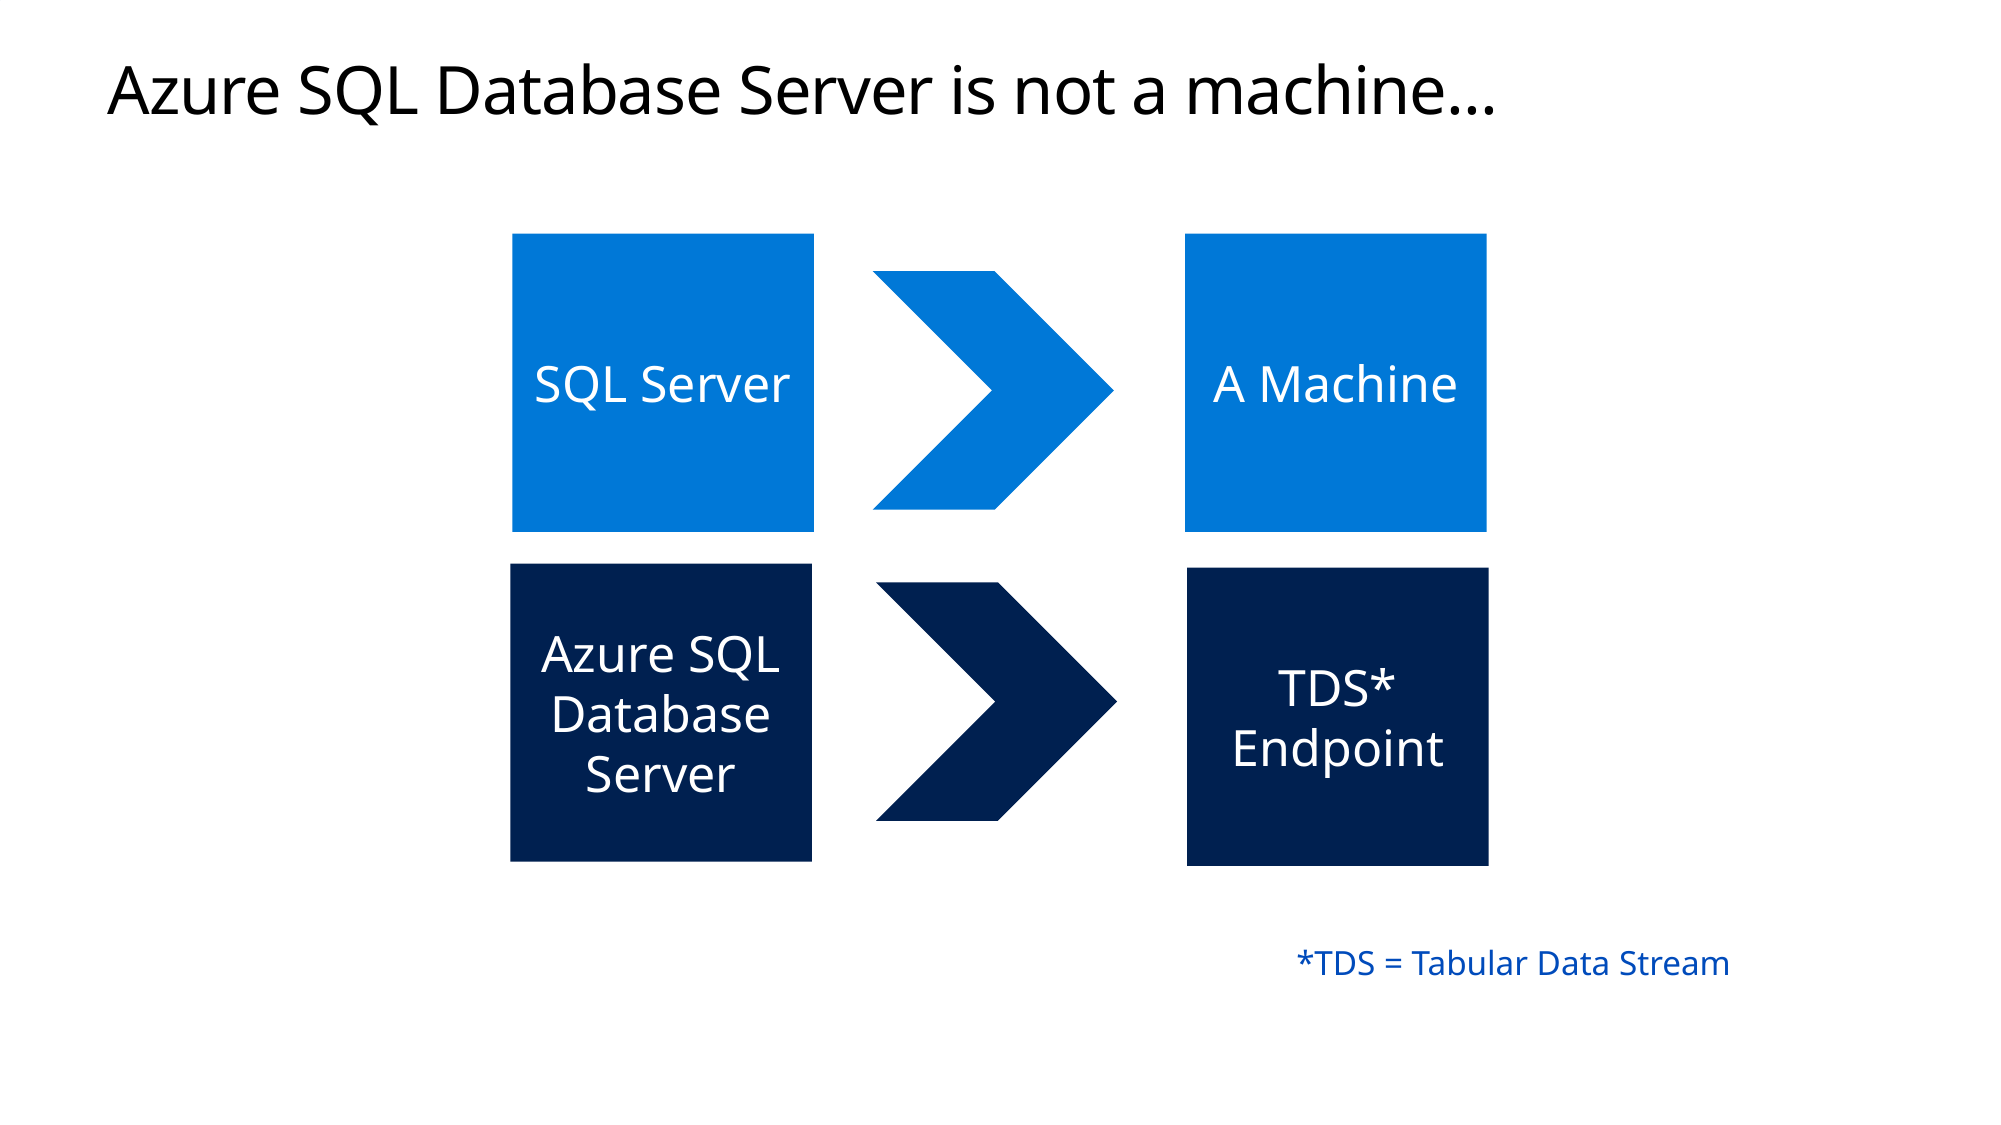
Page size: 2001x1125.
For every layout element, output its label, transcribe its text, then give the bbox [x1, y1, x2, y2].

text_box Azure SQL Database Server [510, 563, 812, 862]
text_box SQL Server [512, 233, 814, 532]
text_box *TDS = Tabular Data Stream [1266, 928, 2000, 1001]
text_box [872, 271, 1114, 510]
title Azure SQL Database Server is not a machine... [107, 52, 1893, 204]
text_box [876, 582, 1118, 821]
text_box TDS* Endpoint [1187, 567, 1489, 866]
text_box A Machine [1185, 233, 1487, 532]
